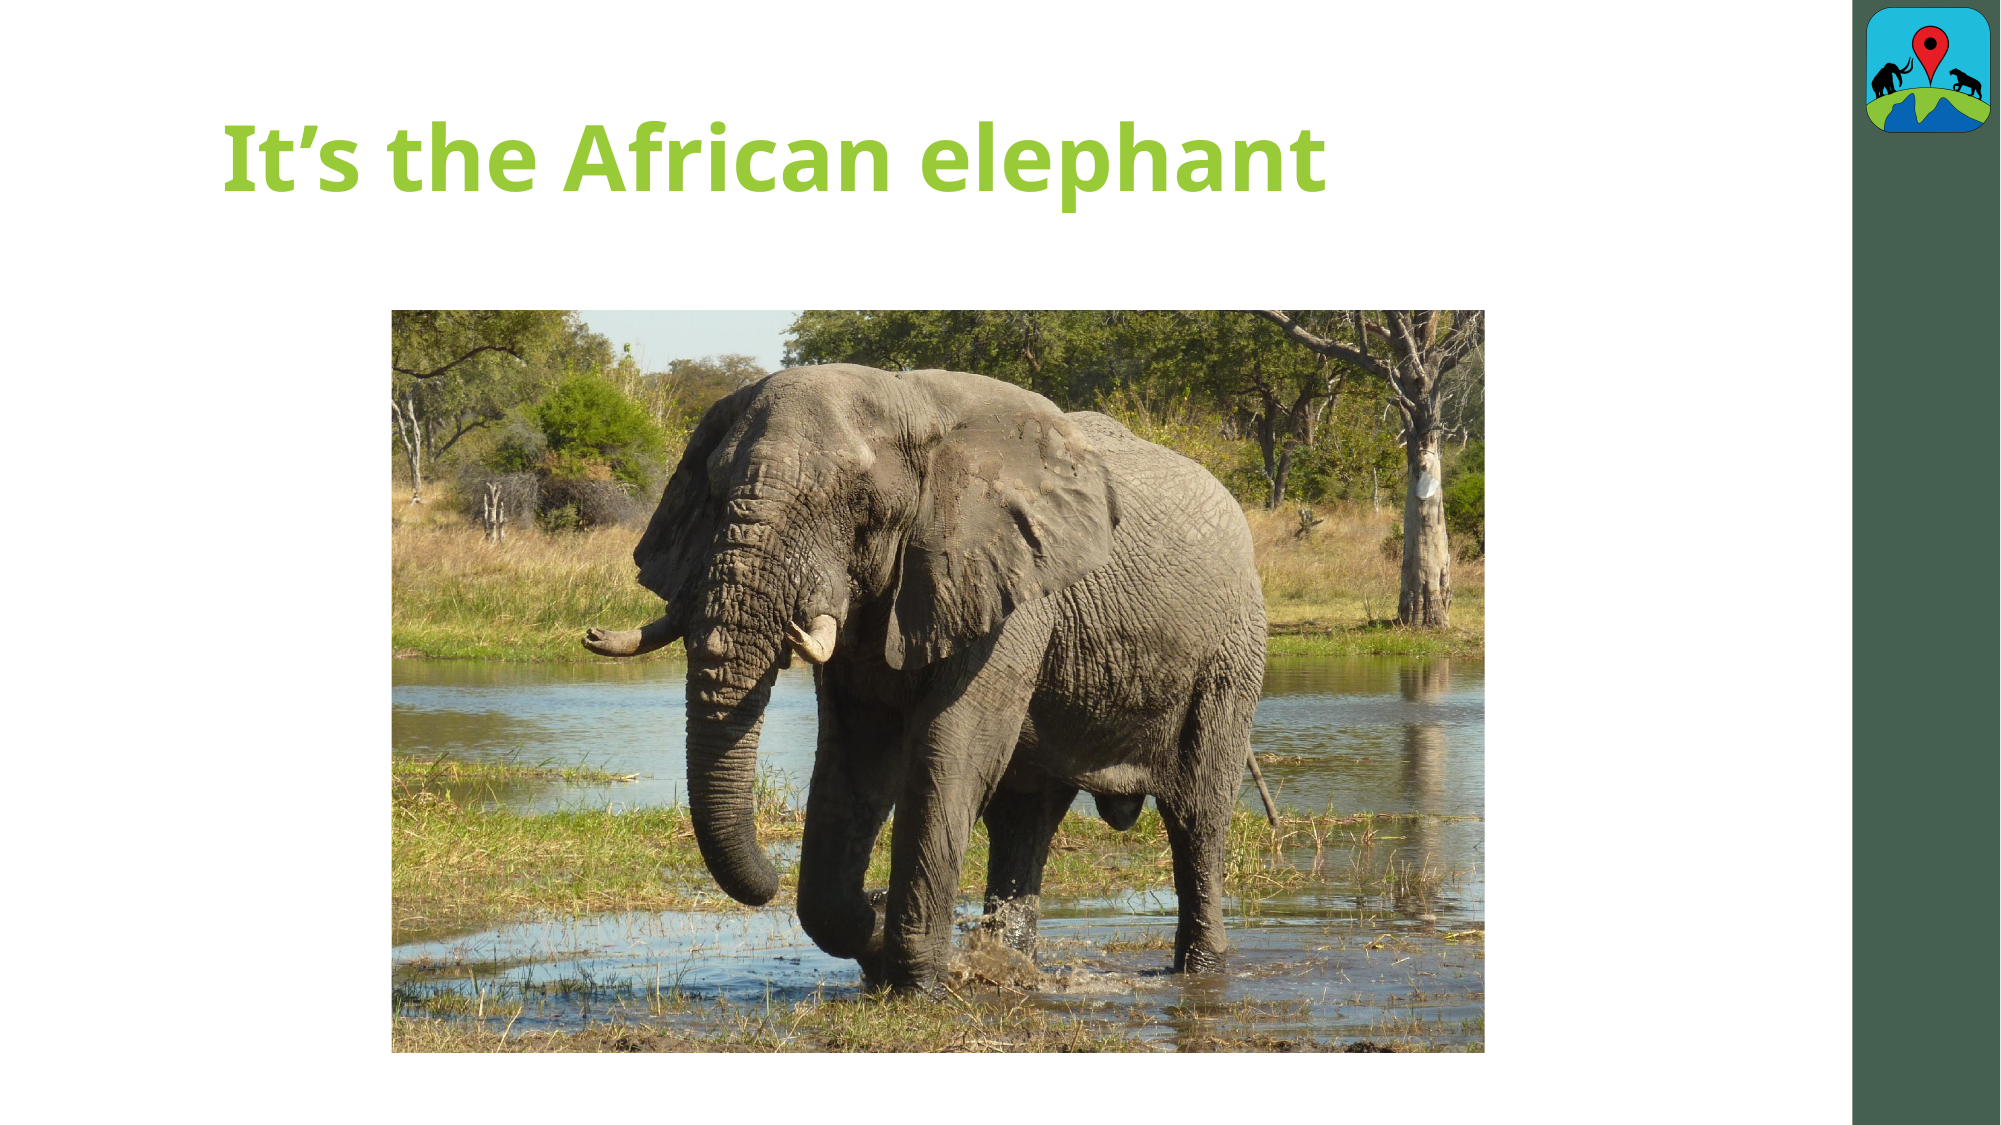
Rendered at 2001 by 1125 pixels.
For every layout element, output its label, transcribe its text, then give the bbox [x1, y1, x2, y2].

picture [391, 309, 1485, 1053]
title It’s the African elephant [206, 43, 1797, 219]
picture [1846, 0, 2000, 146]
